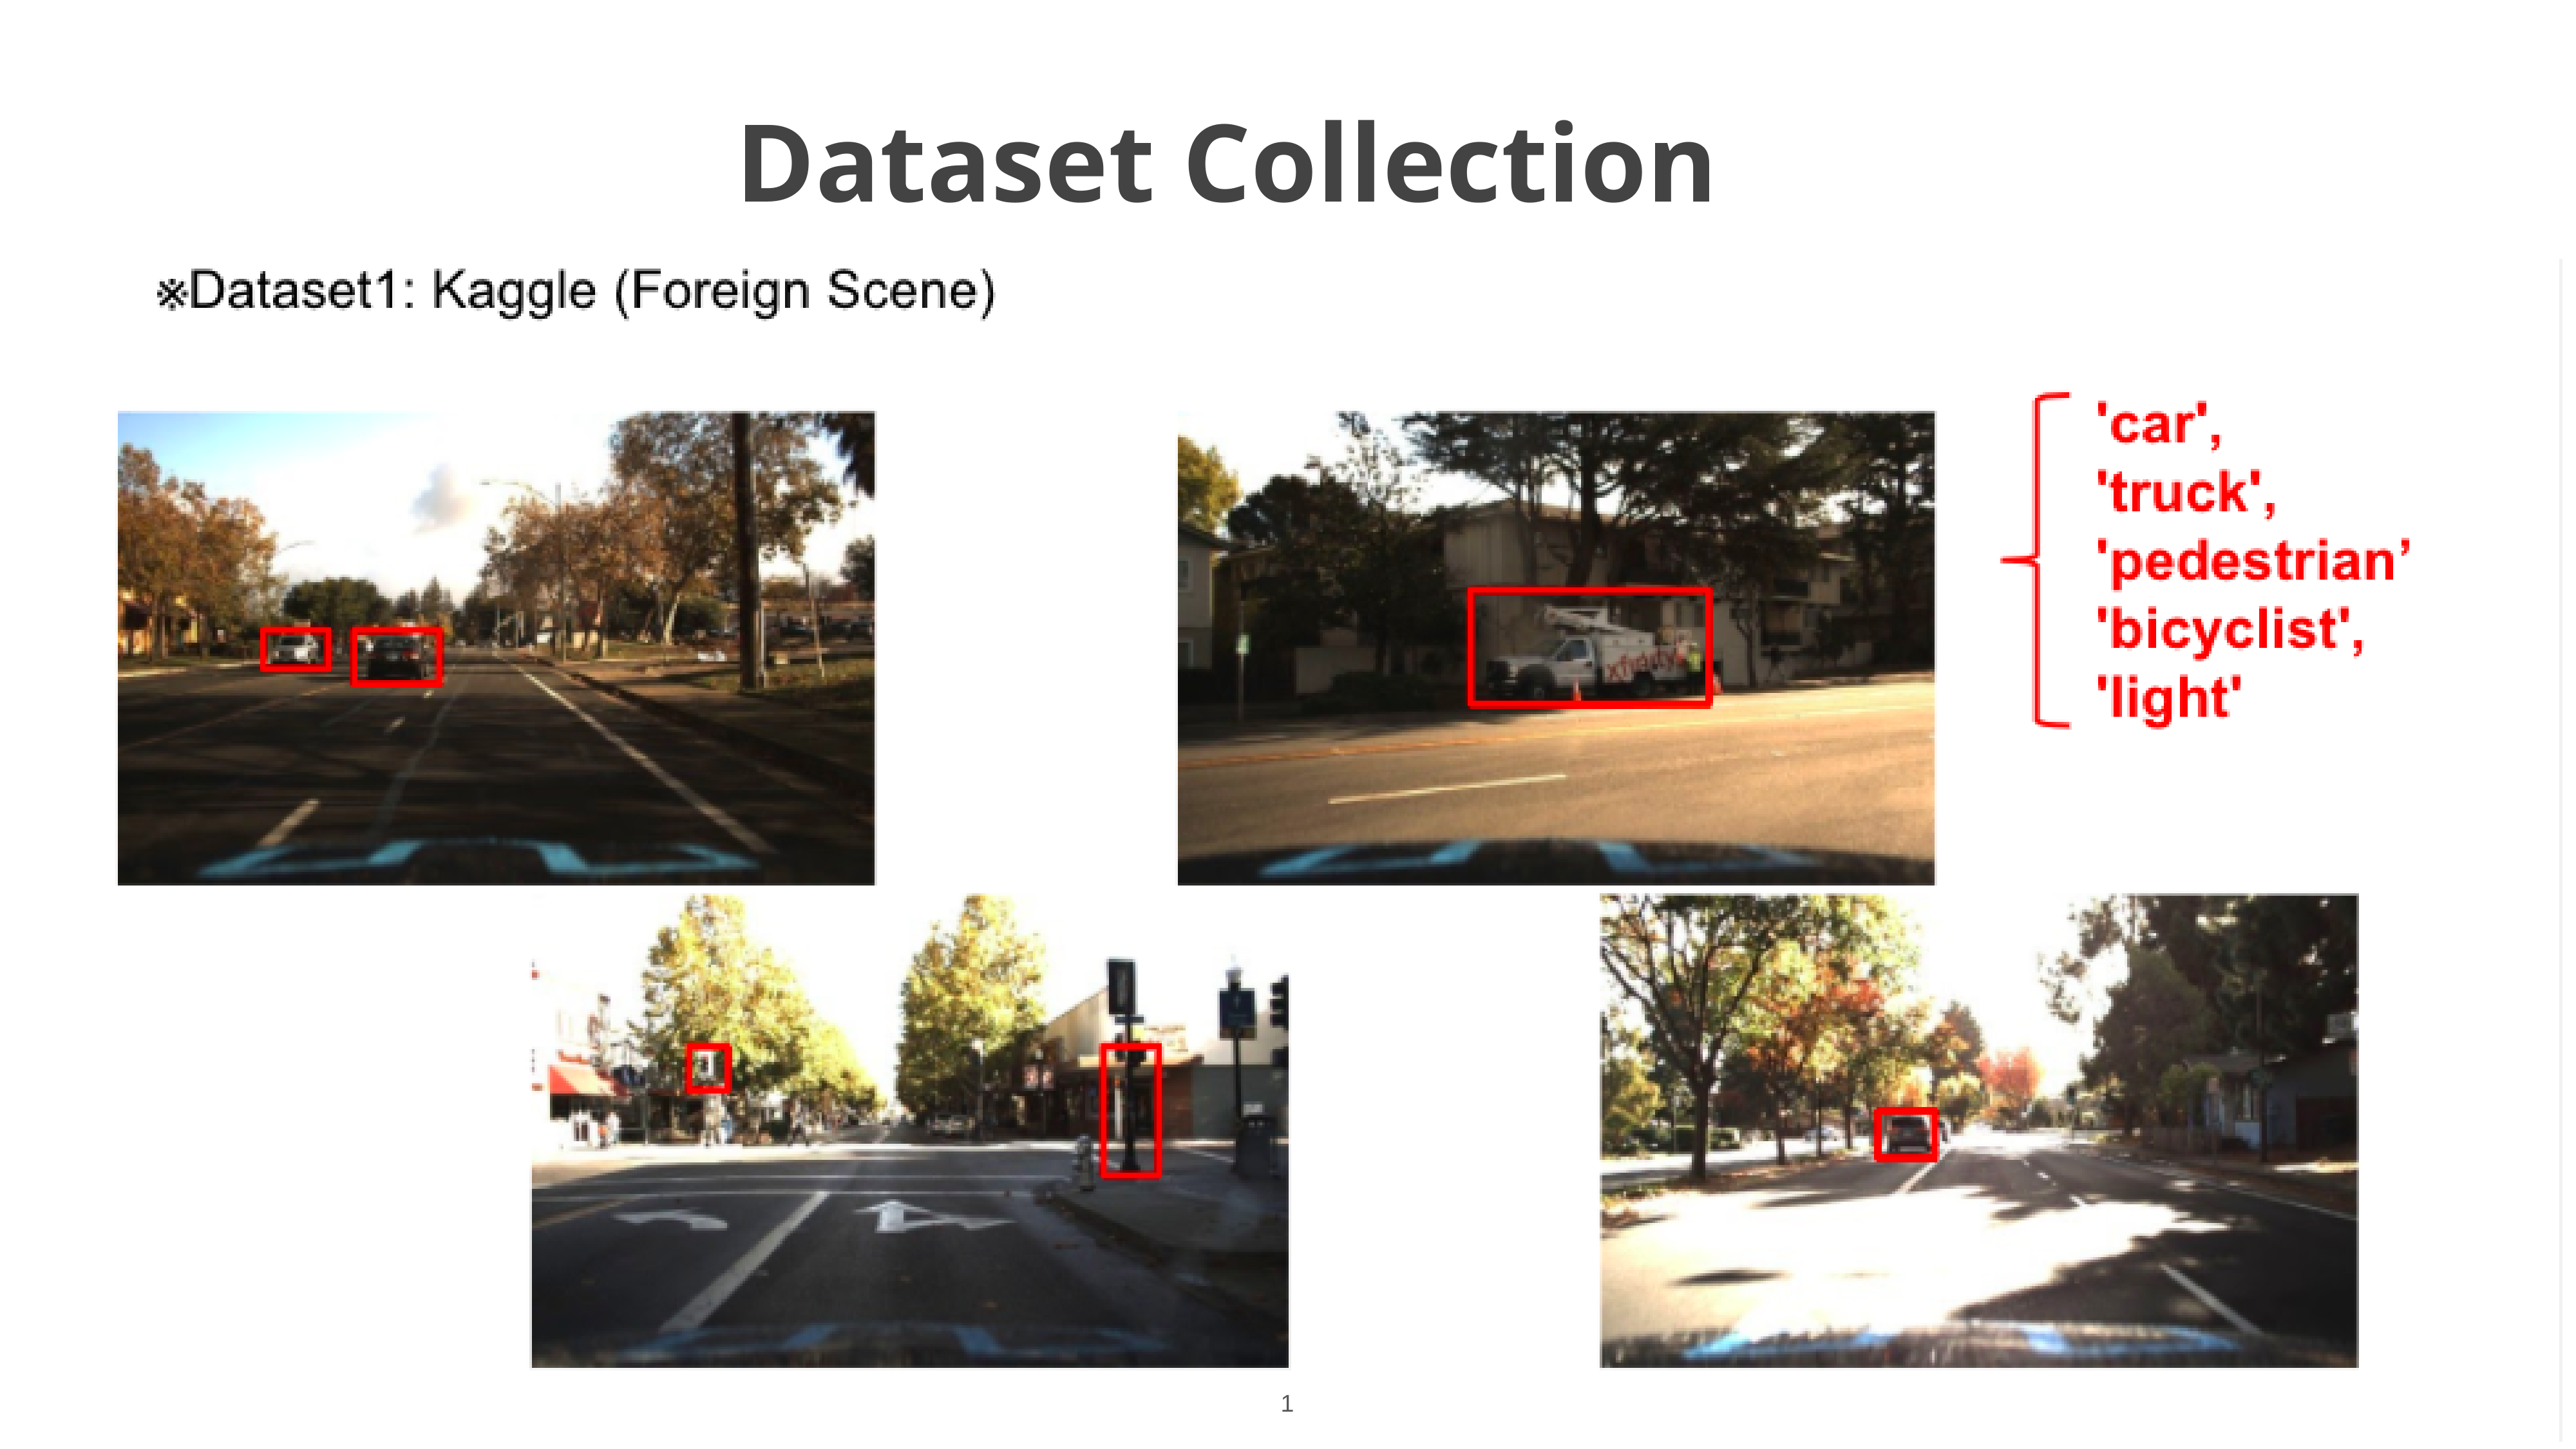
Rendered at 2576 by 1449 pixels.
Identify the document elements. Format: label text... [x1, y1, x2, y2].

picture [6, 259, 2570, 1446]
text_box Dataset Collection [730, 89, 1855, 229]
